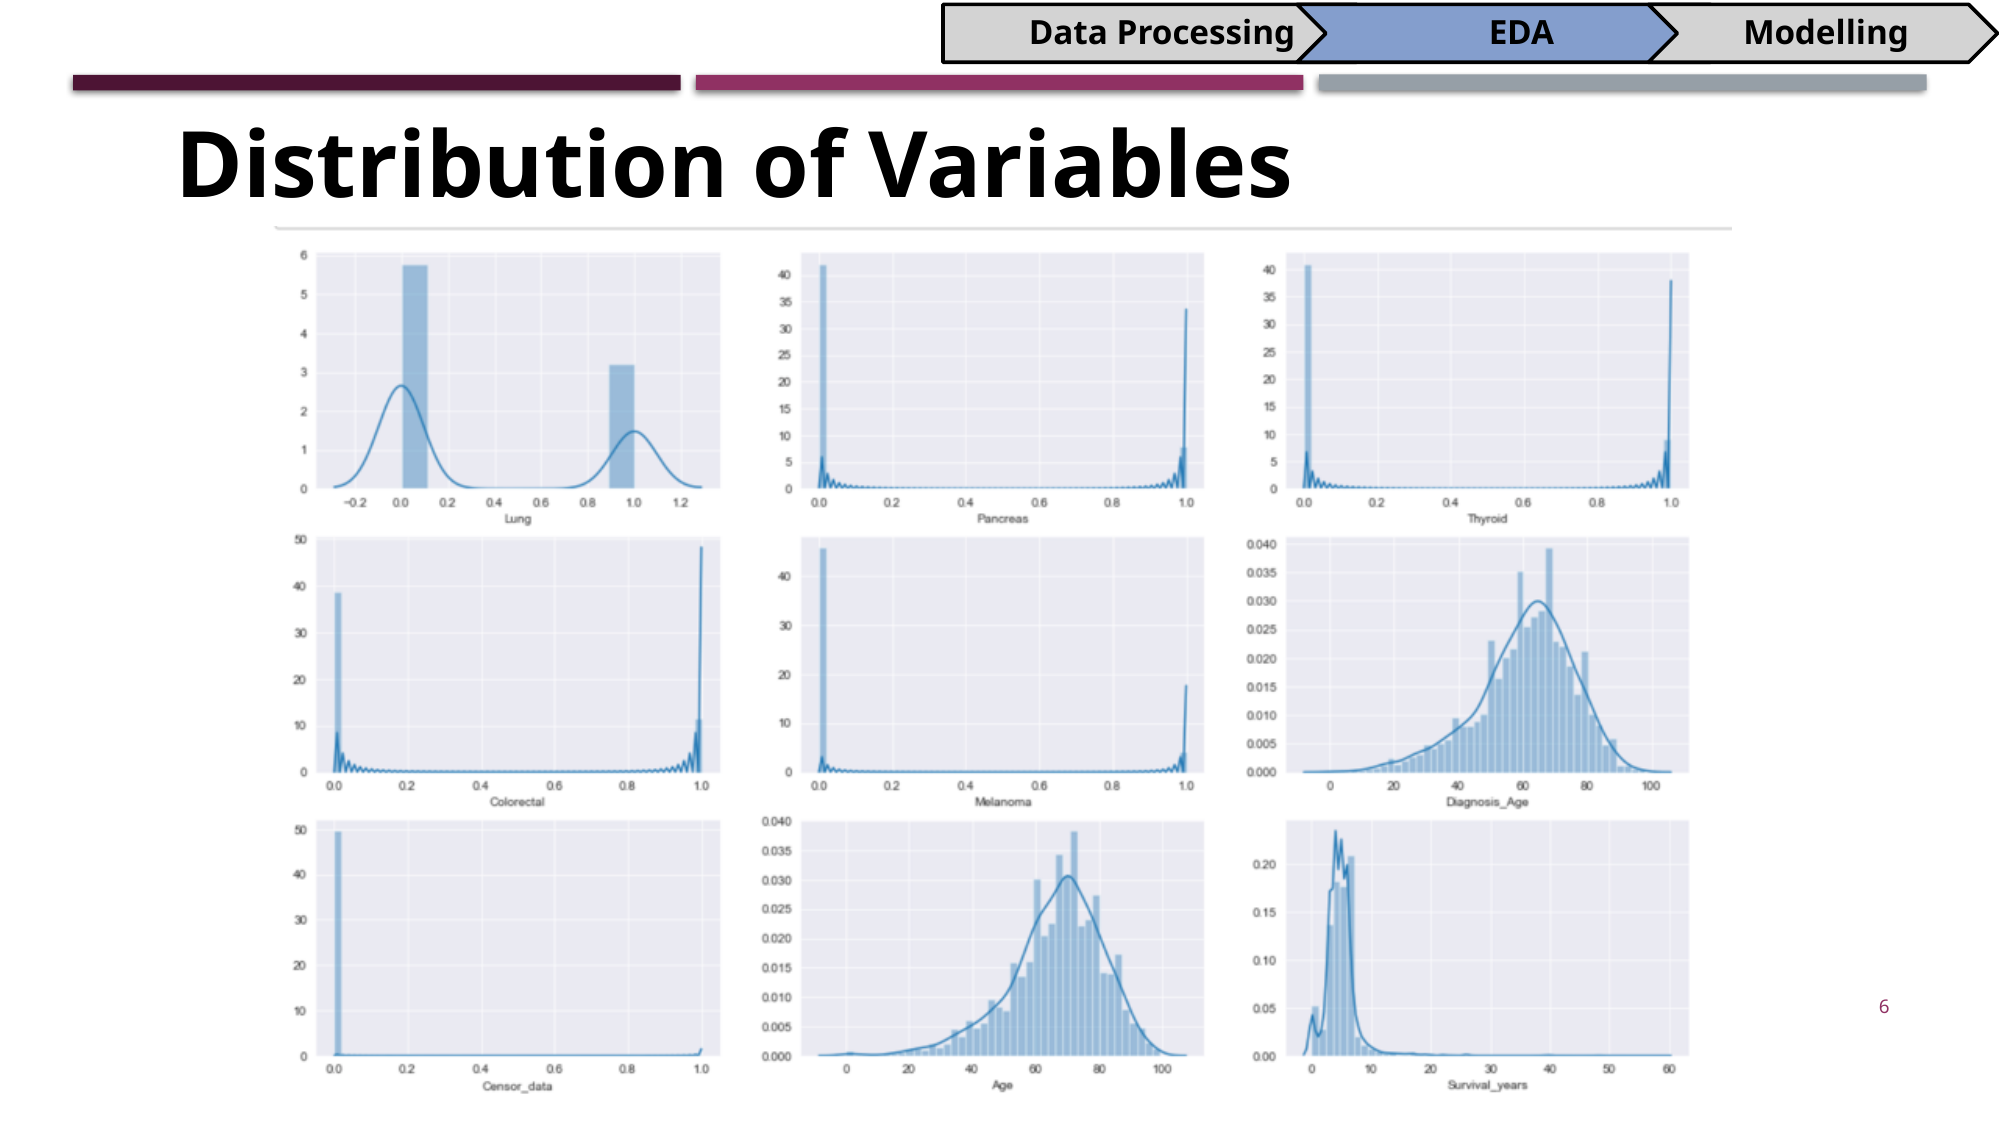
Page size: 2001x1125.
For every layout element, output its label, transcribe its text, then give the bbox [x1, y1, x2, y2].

slide_number 6 [1738, 977, 1905, 1037]
picture [270, 226, 1733, 1109]
text_box Distribution of Variables [160, 59, 1886, 277]
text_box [942, 3, 2000, 63]
